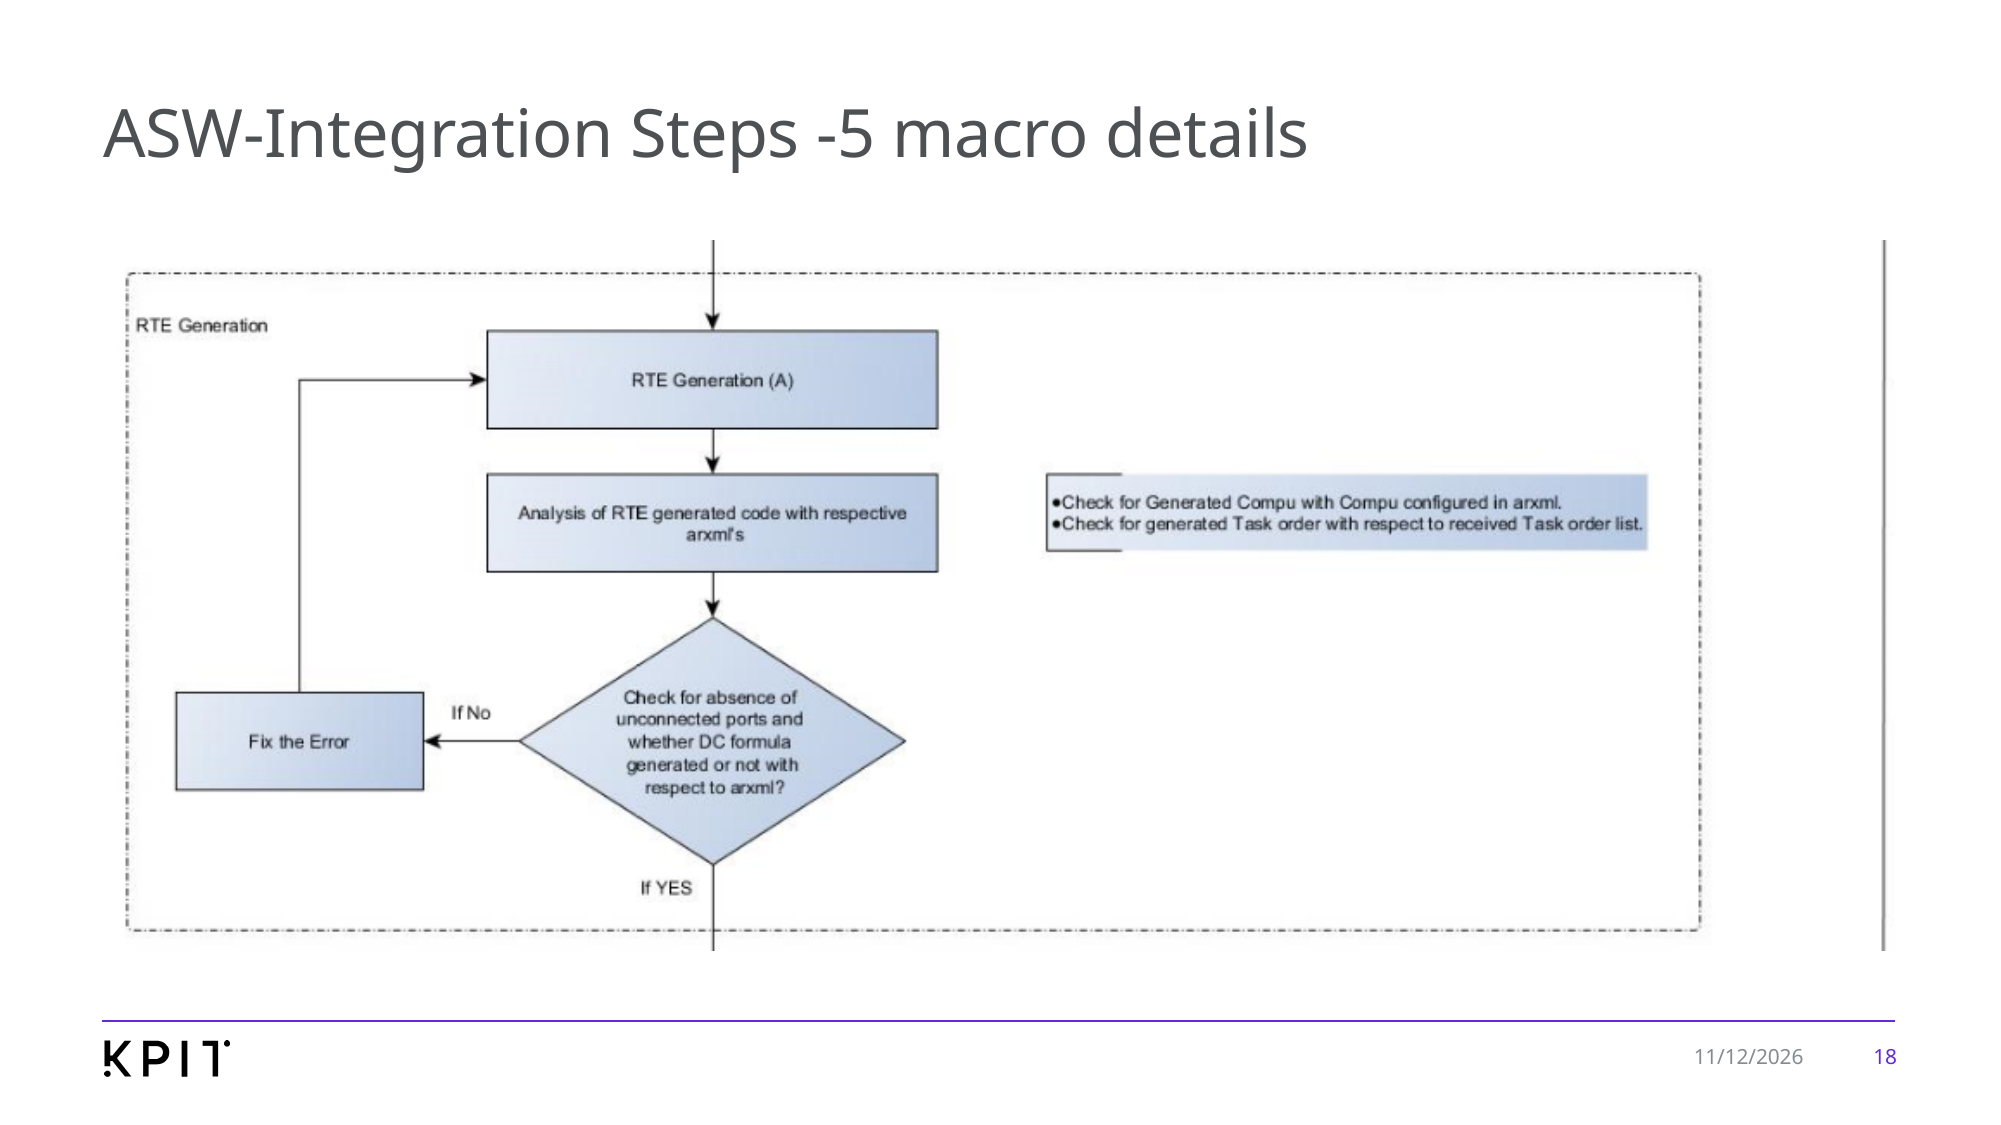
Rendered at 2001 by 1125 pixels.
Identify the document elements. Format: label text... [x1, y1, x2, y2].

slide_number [1676, 1038, 1819, 1077]
slide_number 18 [1835, 1038, 1912, 1077]
title ASW-Integration Steps -5 macro details [88, 82, 1912, 182]
picture [88, 240, 2000, 951]
picture [104, 1040, 230, 1077]
